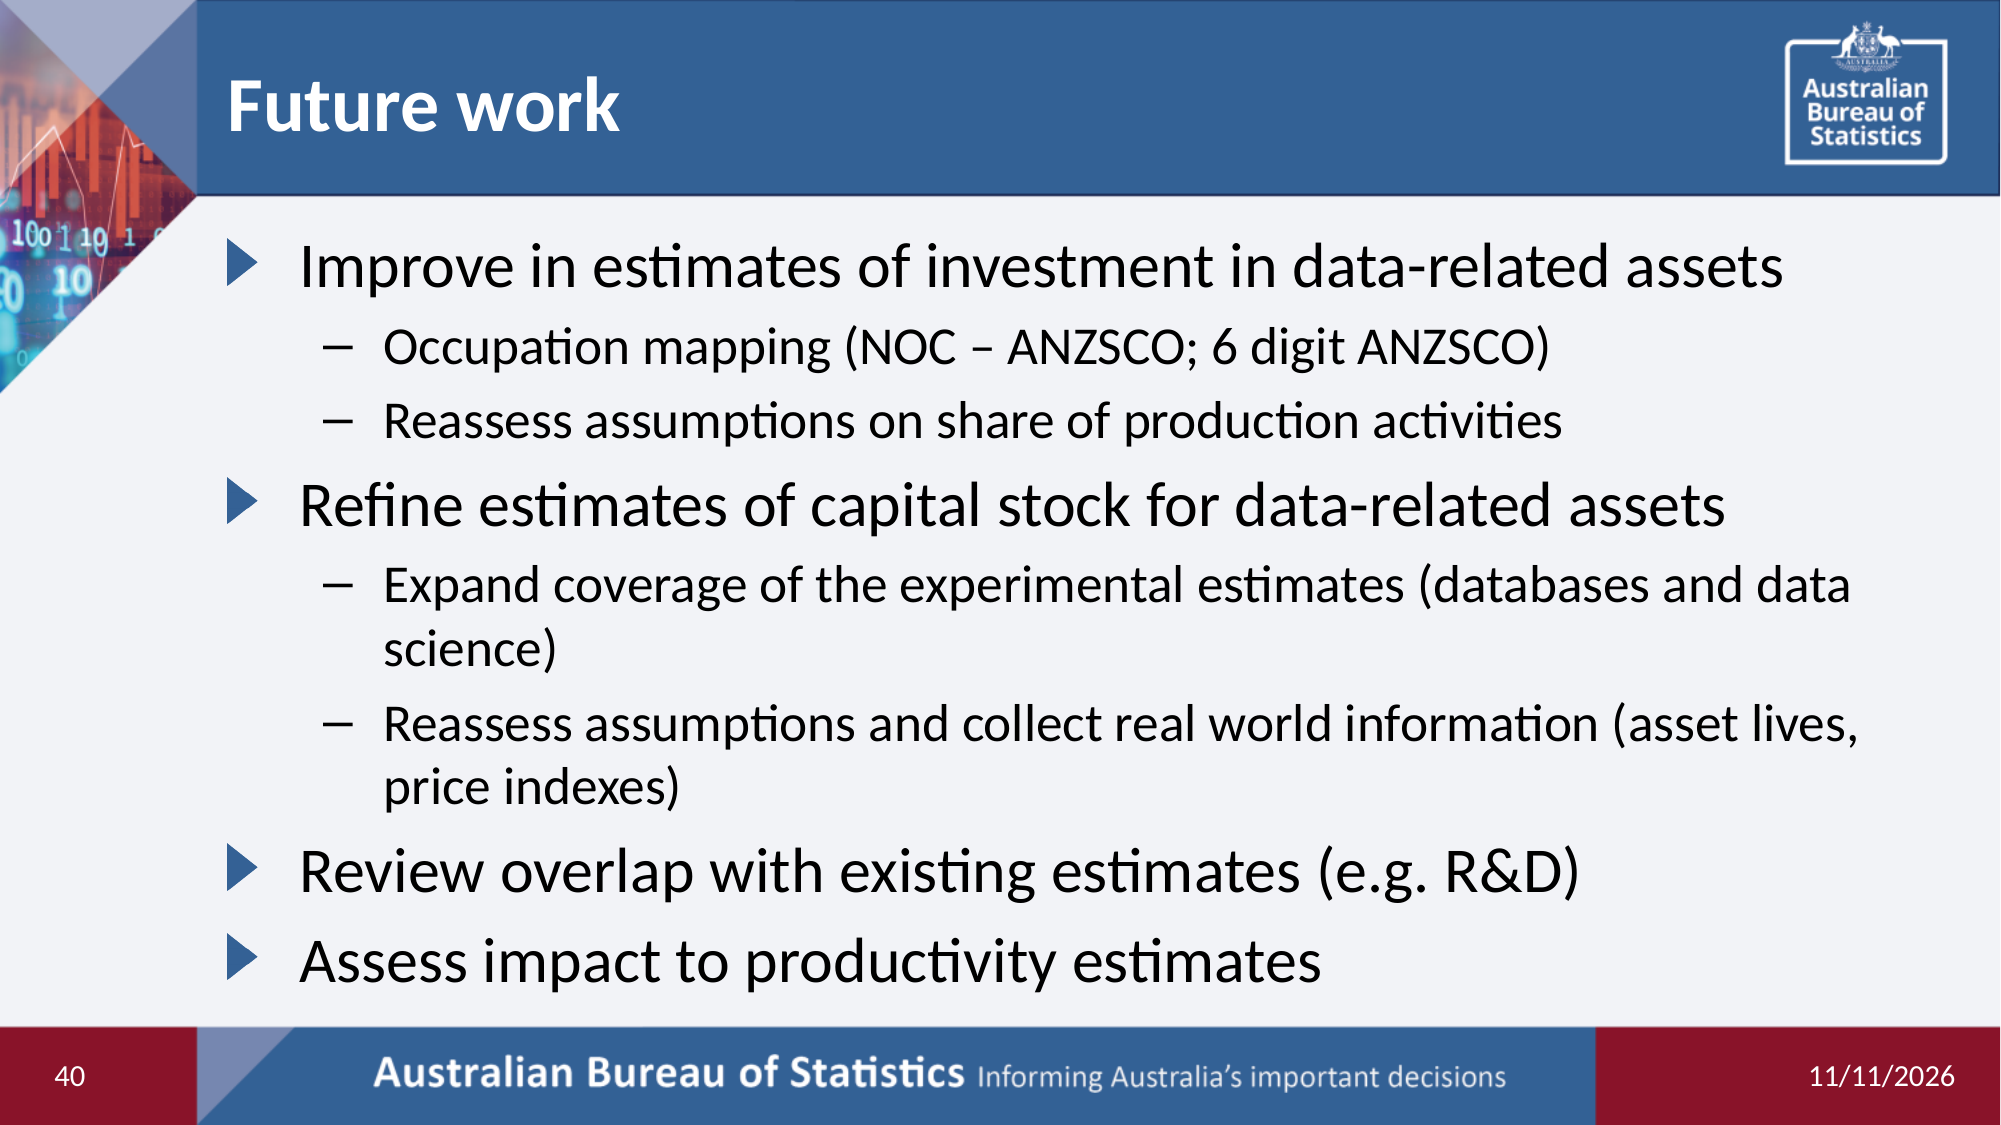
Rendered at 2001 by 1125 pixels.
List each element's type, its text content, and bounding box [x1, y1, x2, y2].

slide_number 40 [39, 1050, 150, 1098]
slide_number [1614, 1050, 1971, 1098]
list Improve in estimates of investment in data-related assets Occupation mapping (NOC – ANZSCO; 6 digit ANZSCO) Reassess assumptions on share of production activities Refine estimates of capital stock for data-related assets Expand coverage of the experimental estimates (databases and data science) Reassess assumptions and collect real world information (asset lives, price indexes) Review overlap with existing estimates (e.g. R&D) Assess impact to productivity estimates [212, 216, 1900, 1005]
picture [0, 0, 2001, 1125]
title Future work [212, 0, 1756, 201]
